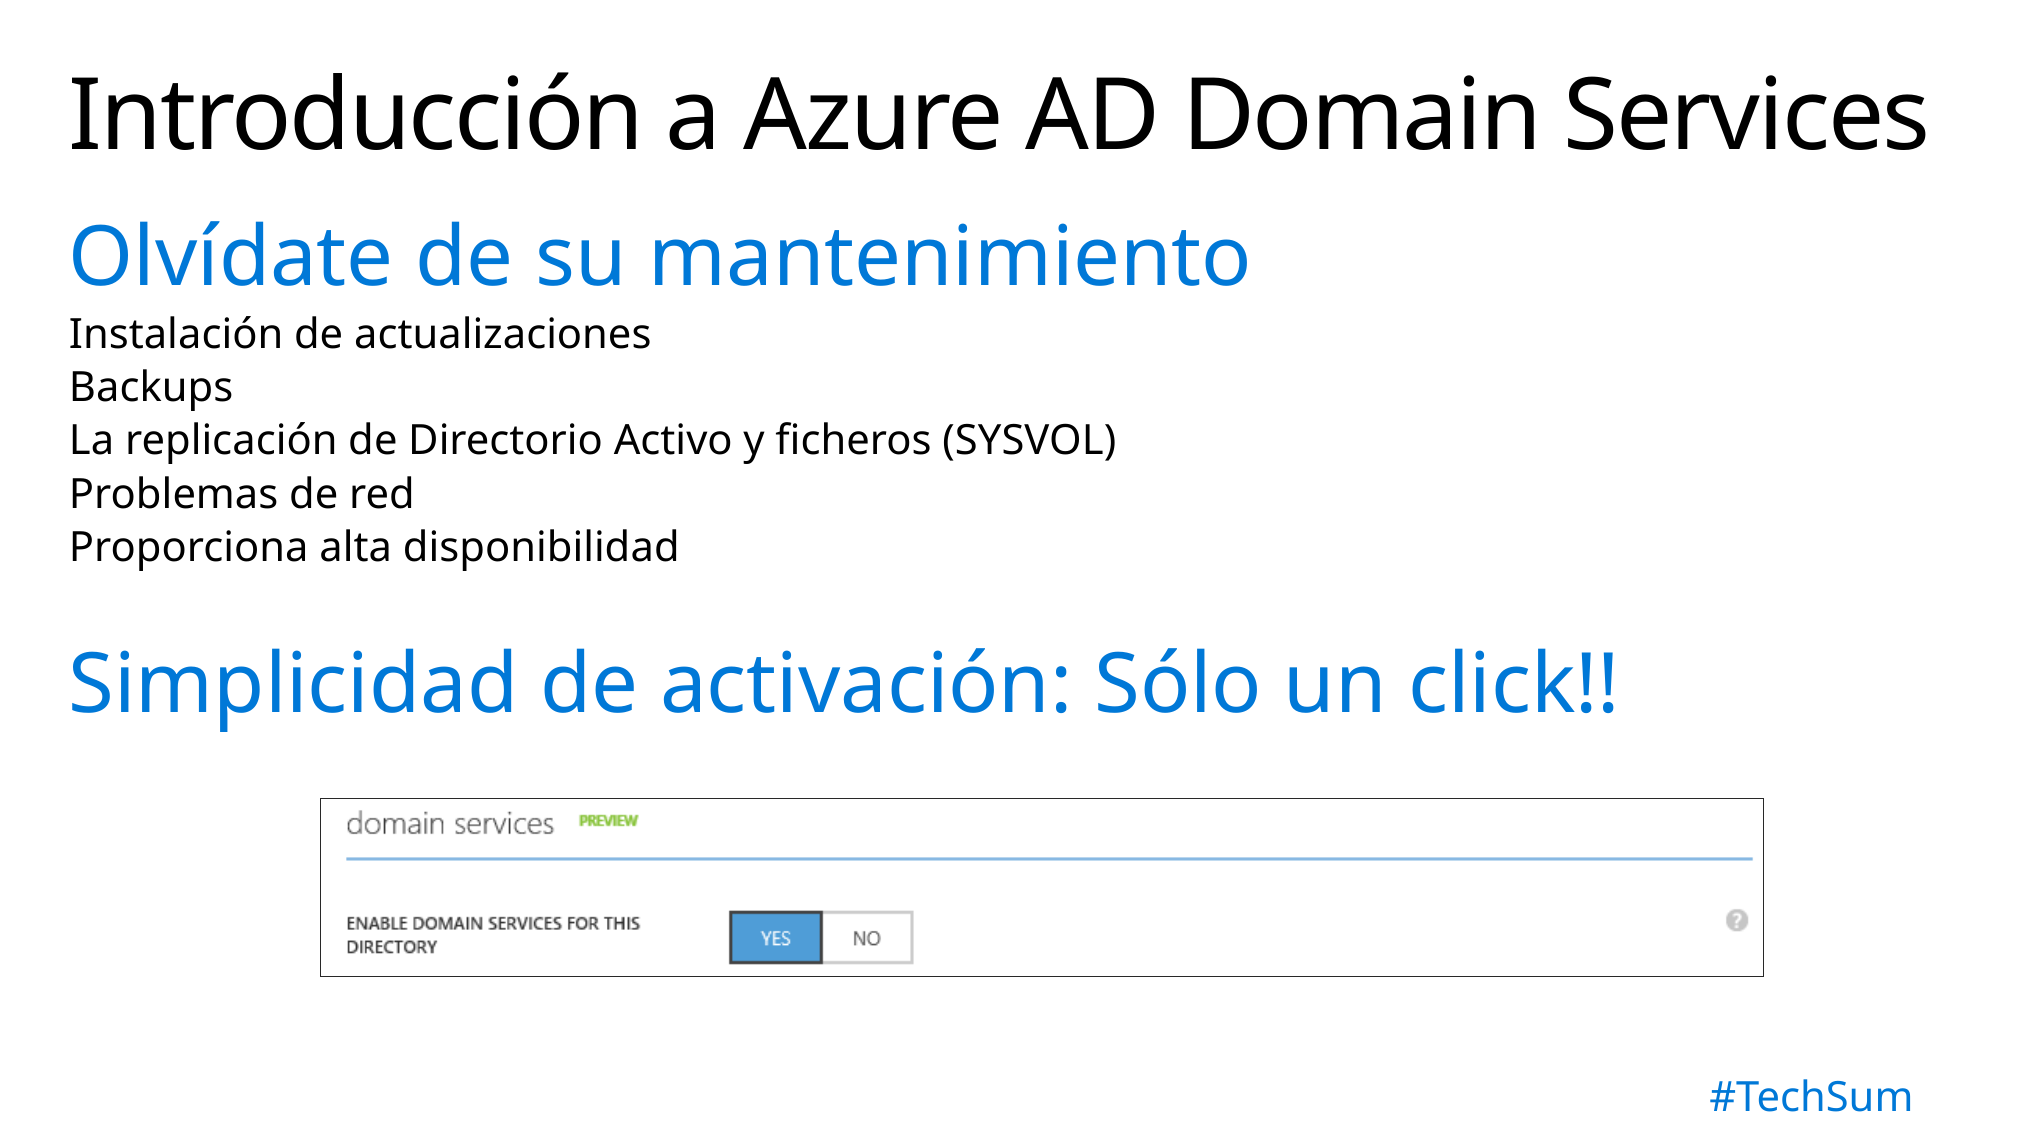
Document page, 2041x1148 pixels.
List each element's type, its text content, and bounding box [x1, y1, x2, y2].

picture [319, 798, 1765, 977]
title Introducción a Azure AD Domain Services [45, 48, 1996, 198]
list Olvídate de su mantenimiento Instalación de actualizaciones Backups La replicación de Directorio Activo y ficheros (SYSVOL) Problemas de red Proporciona alta disponibilidad Simplicidad de activación: Sólo un click!! [45, 198, 1996, 765]
